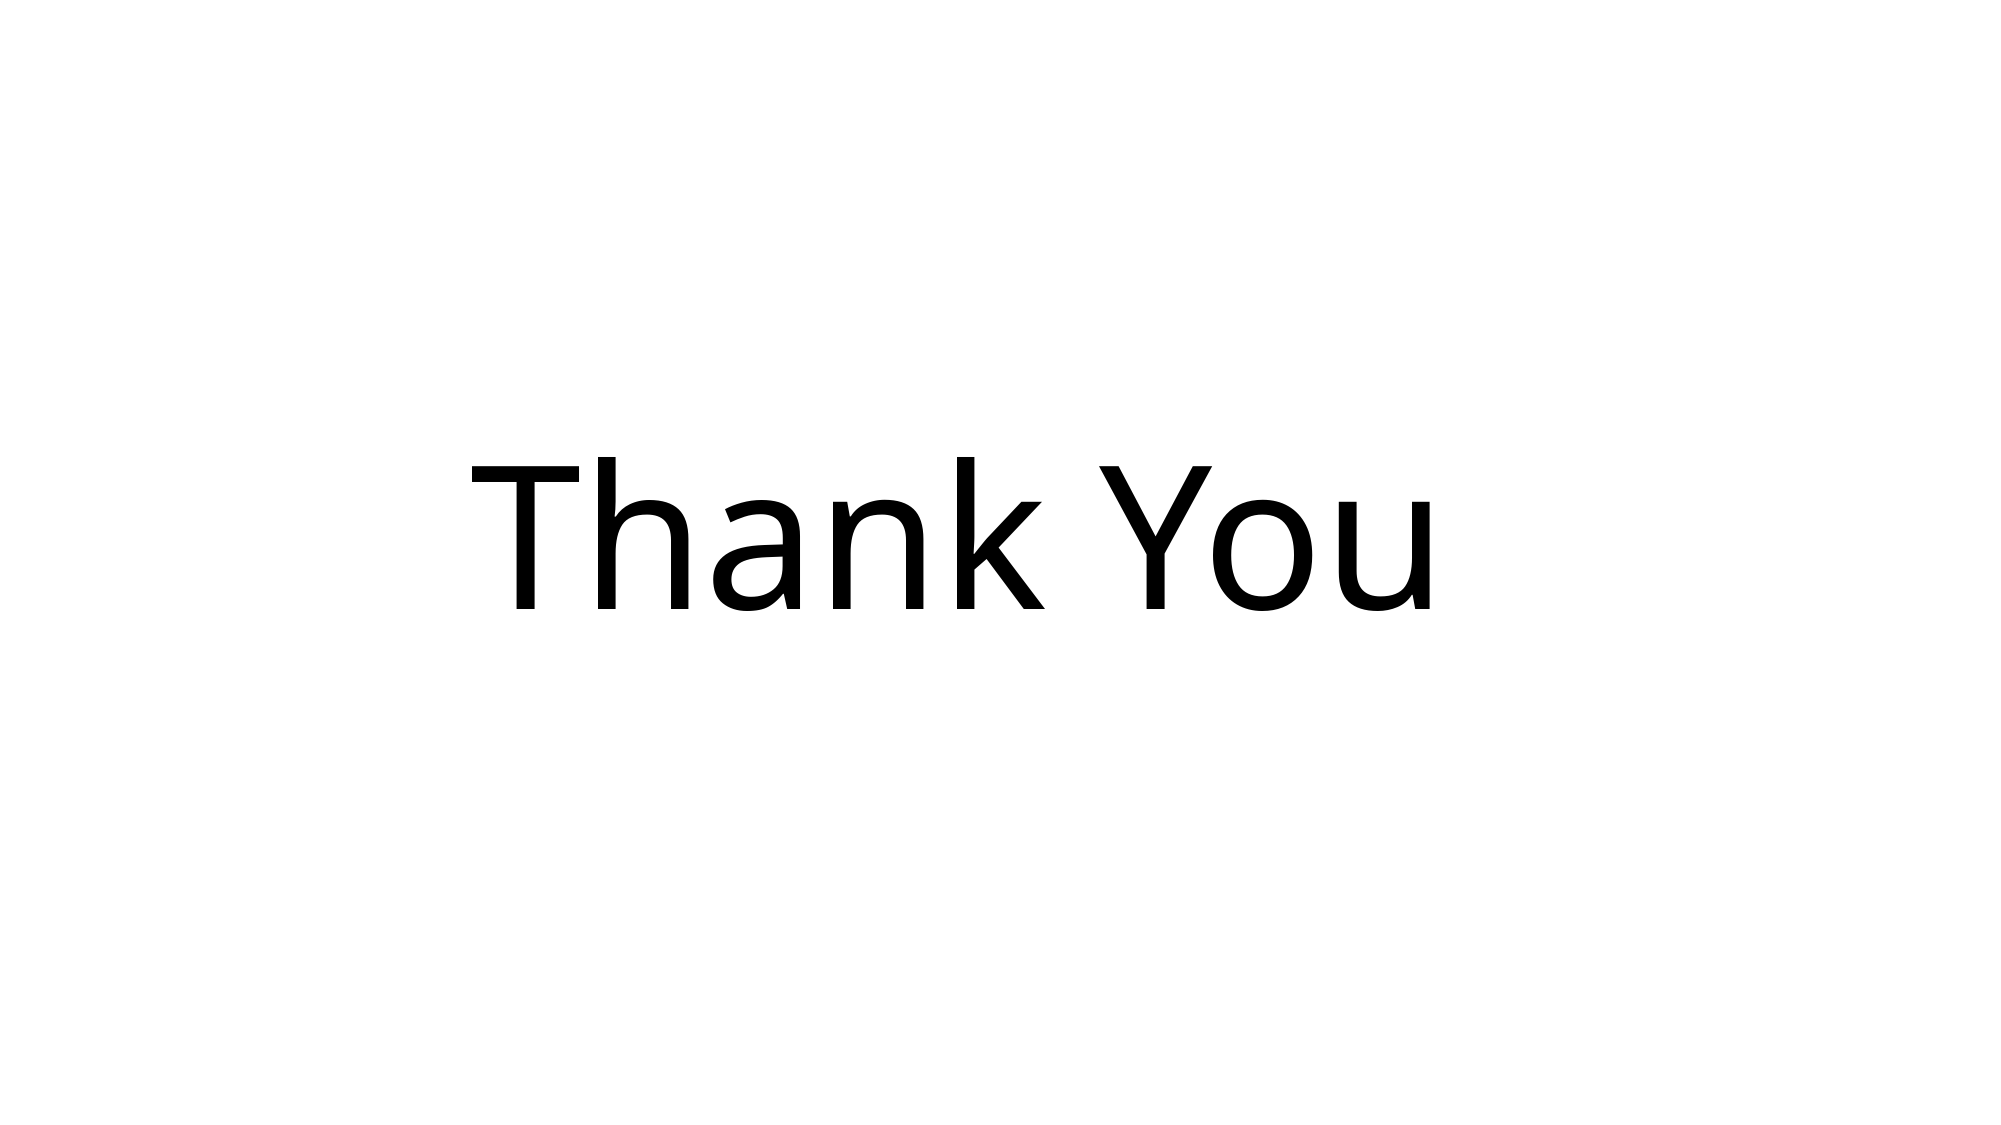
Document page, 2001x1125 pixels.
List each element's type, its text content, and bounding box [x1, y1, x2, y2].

text_box Thank You [455, 401, 1462, 657]
